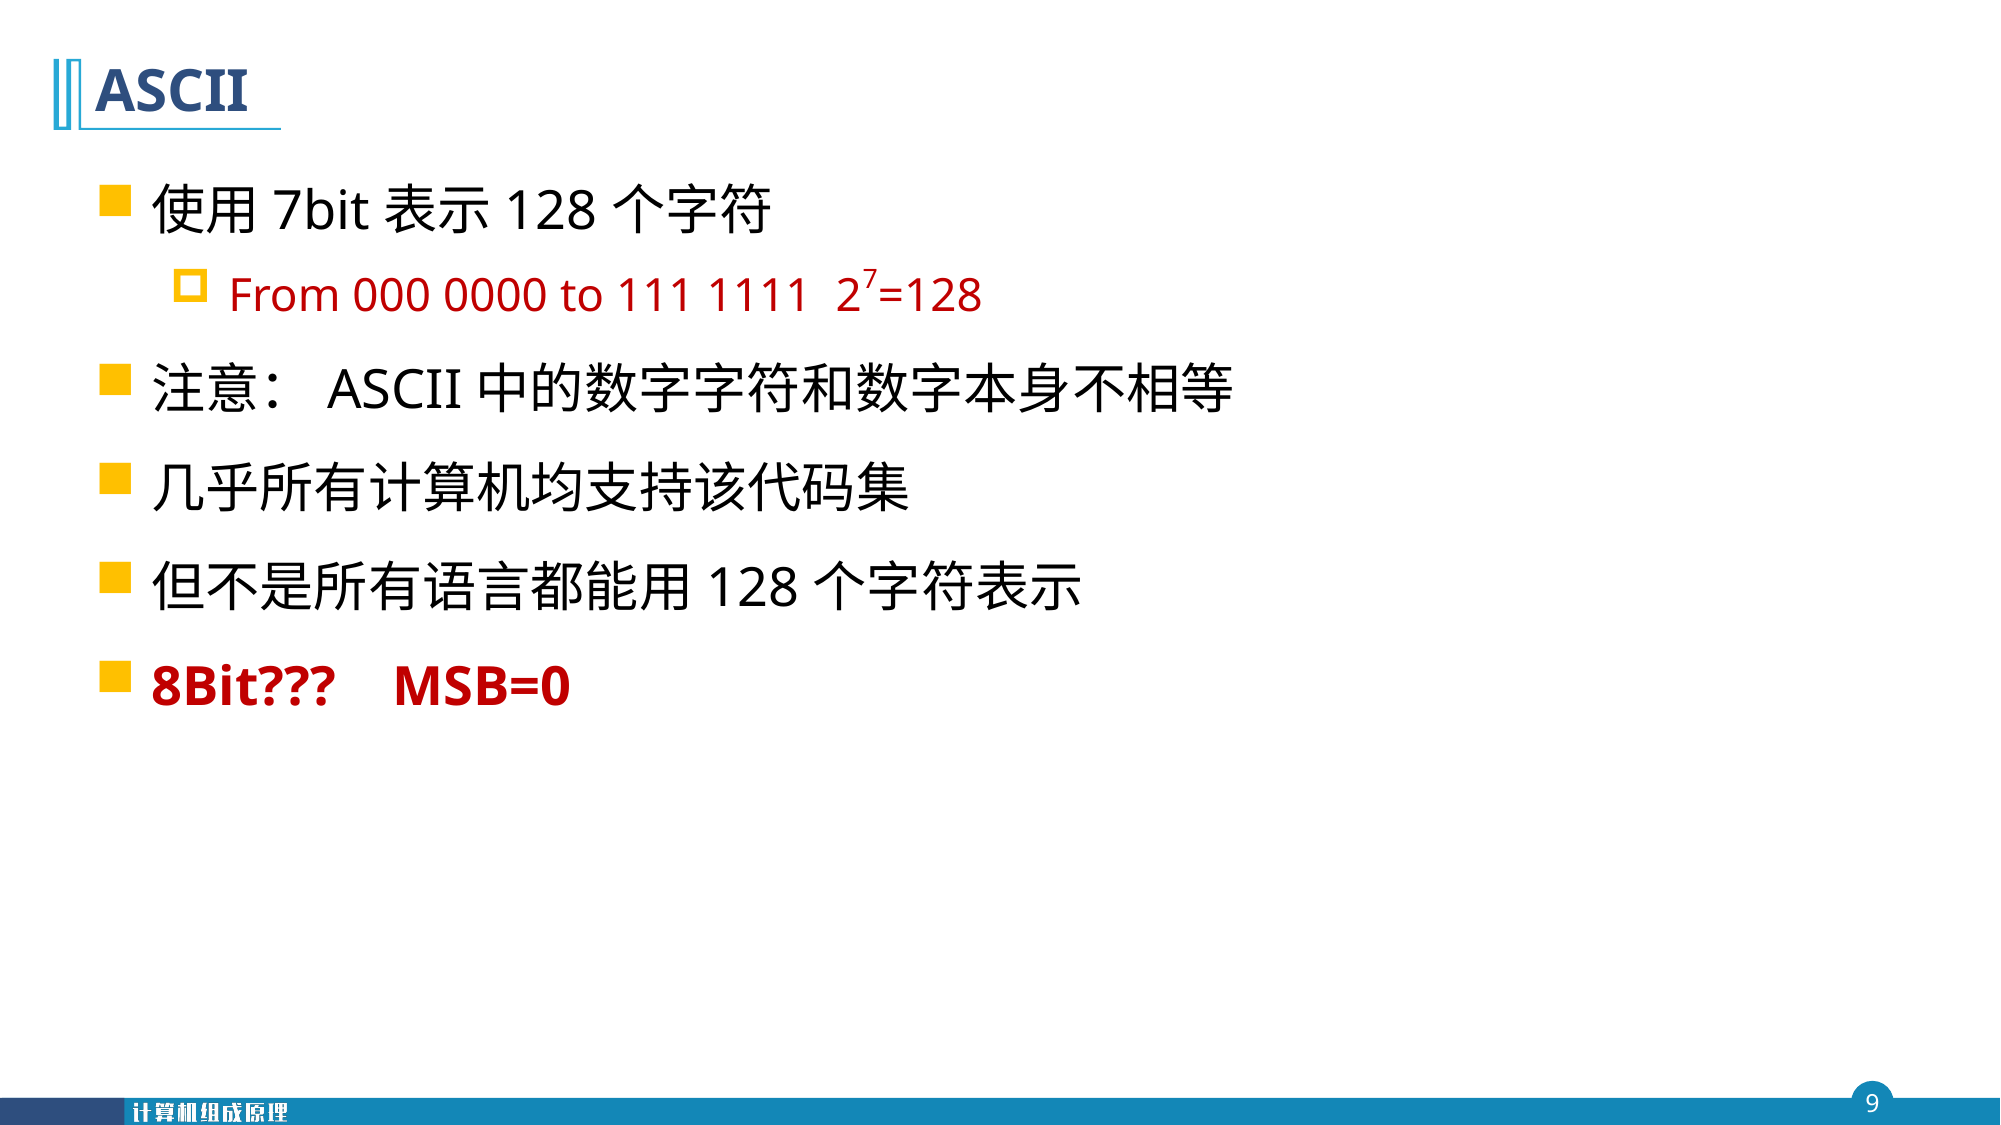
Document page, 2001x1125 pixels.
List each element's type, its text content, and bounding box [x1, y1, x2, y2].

list 使用7bit表示128个字符 From 000 0000 to 111 1111 27=128 注意：ASCII中的数字字符和数字本身不相等 几乎所有计算机均支持该代码集 但不是所有语言都能用128个字符表示 8Bit??? MSB=0 [80, 154, 1805, 1080]
title ASCII [80, 42, 1805, 144]
